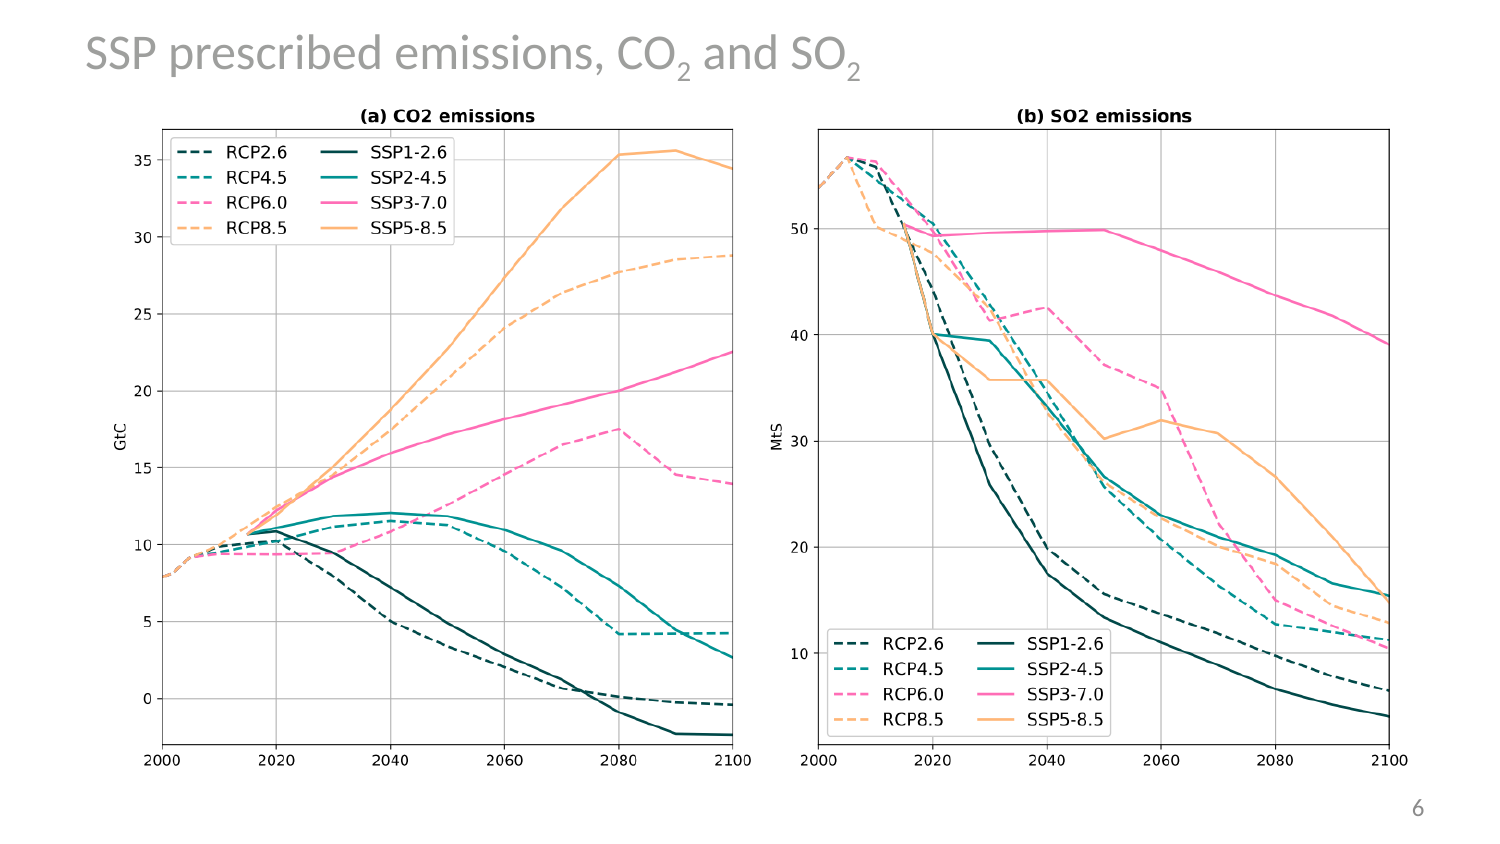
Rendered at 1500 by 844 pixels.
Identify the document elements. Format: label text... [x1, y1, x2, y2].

picture [81, 49, 1419, 786]
text_box SSP prescribed emissions, CO2 and SO2 [70, 11, 1313, 95]
footer 6 [1396, 784, 1489, 830]
